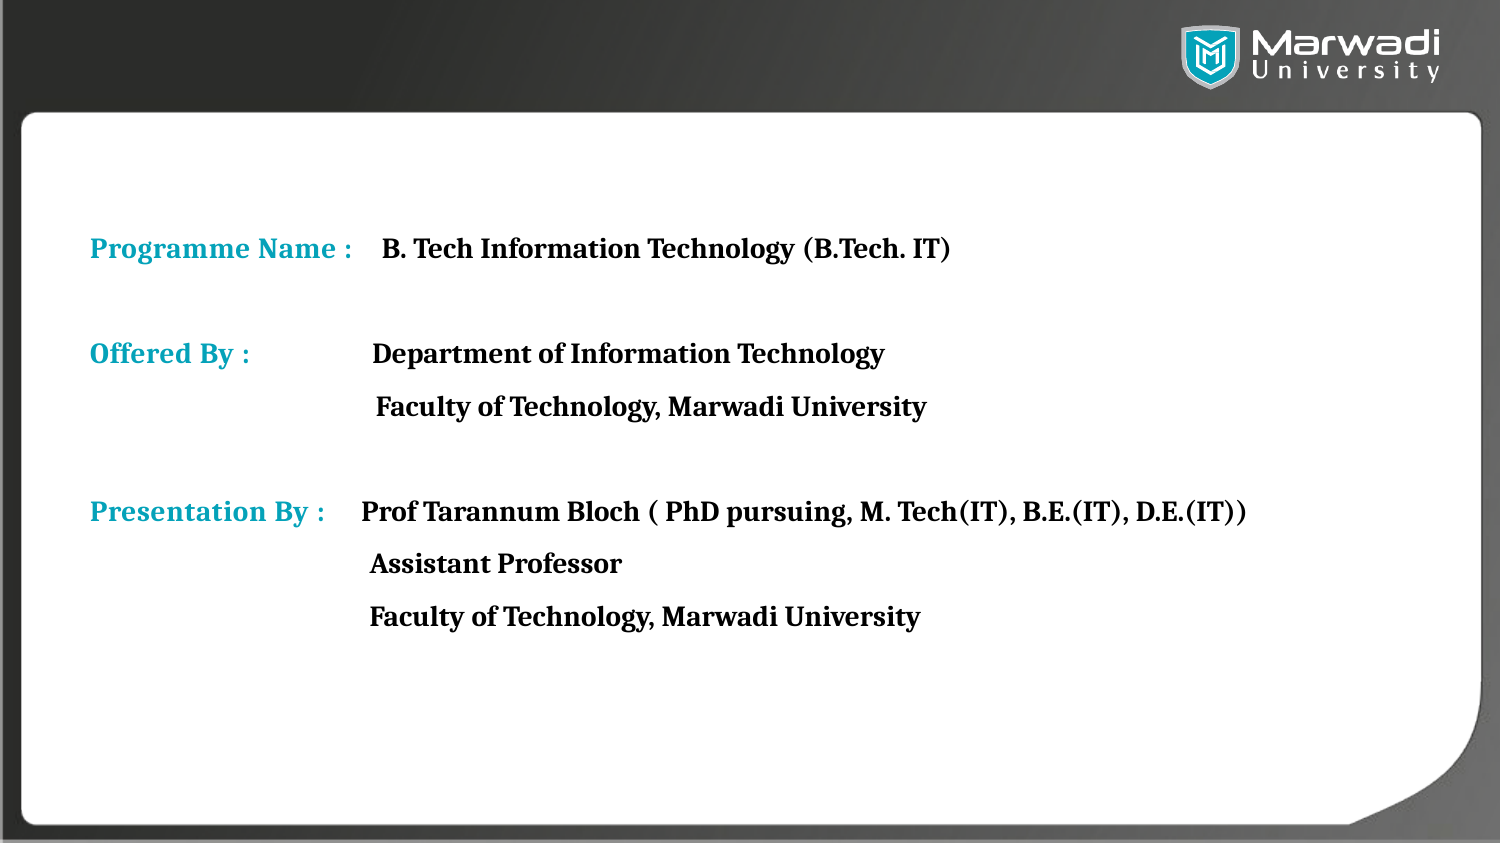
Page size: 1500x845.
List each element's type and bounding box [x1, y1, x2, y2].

text_box [1181, 25, 1241, 90]
picture [0, 0, 1500, 844]
